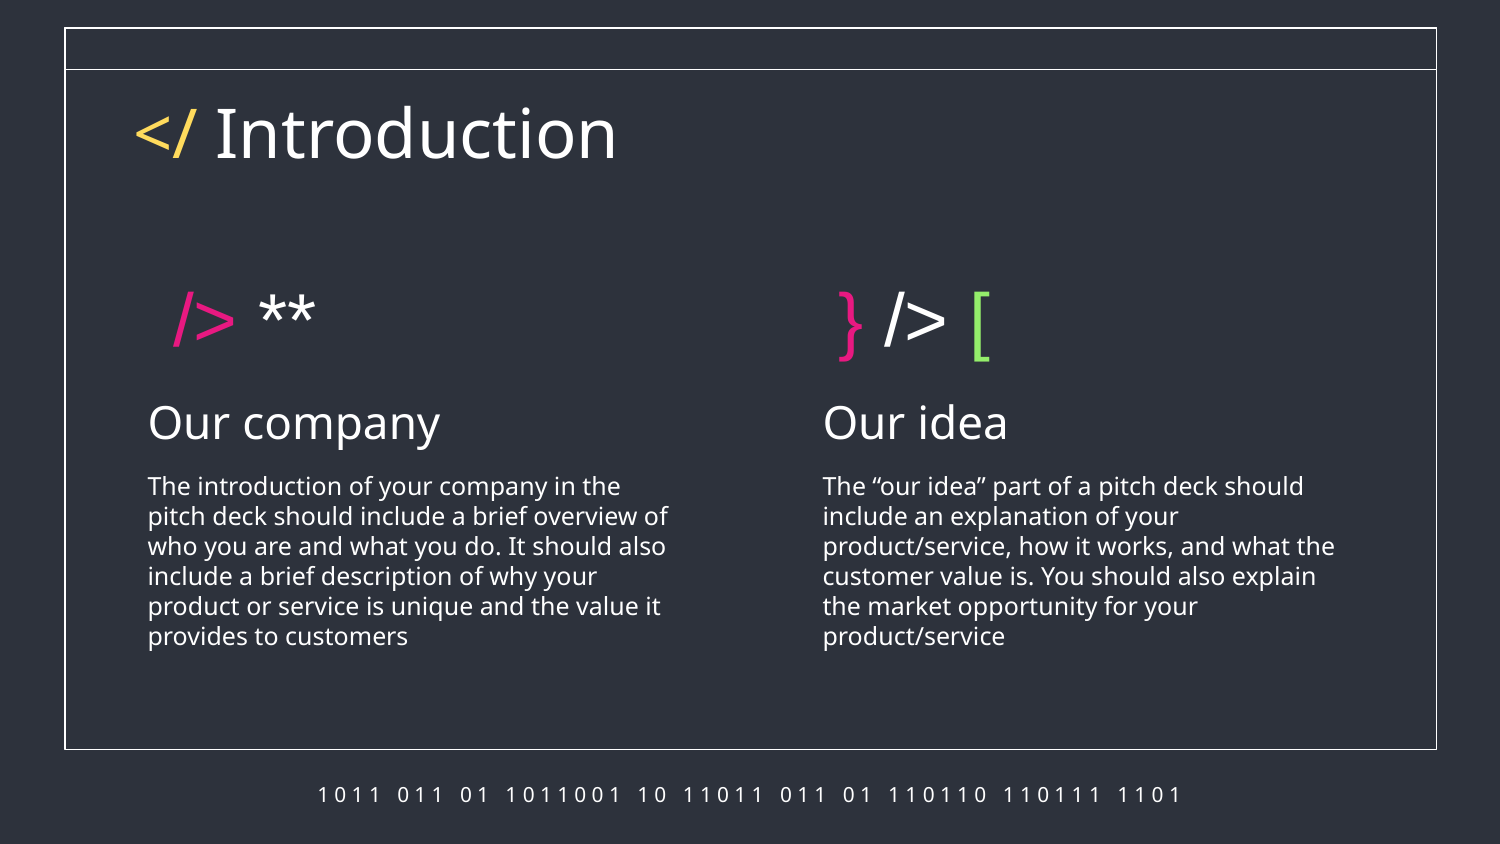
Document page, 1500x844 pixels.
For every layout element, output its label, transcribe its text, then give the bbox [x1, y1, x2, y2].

text_box } /> [ [814, 266, 1015, 372]
text_box /> ** [145, 266, 345, 372]
title </ Introduction [118, 75, 1382, 170]
subtitle The introduction of your company in the pitch deck should include a brief overview of who you are and what you do. It should also include a brief description of why your product or service is unique and the value it provides to customers [132, 455, 693, 700]
subtitle The “our idea” part of a pitch deck should include an explanation of your product/service, how it works, and what the customer value is. You should also explain the market opportunity for your product/service [807, 455, 1368, 700]
subtitle Our idea [807, 394, 1368, 455]
subtitle Our company [132, 394, 693, 455]
